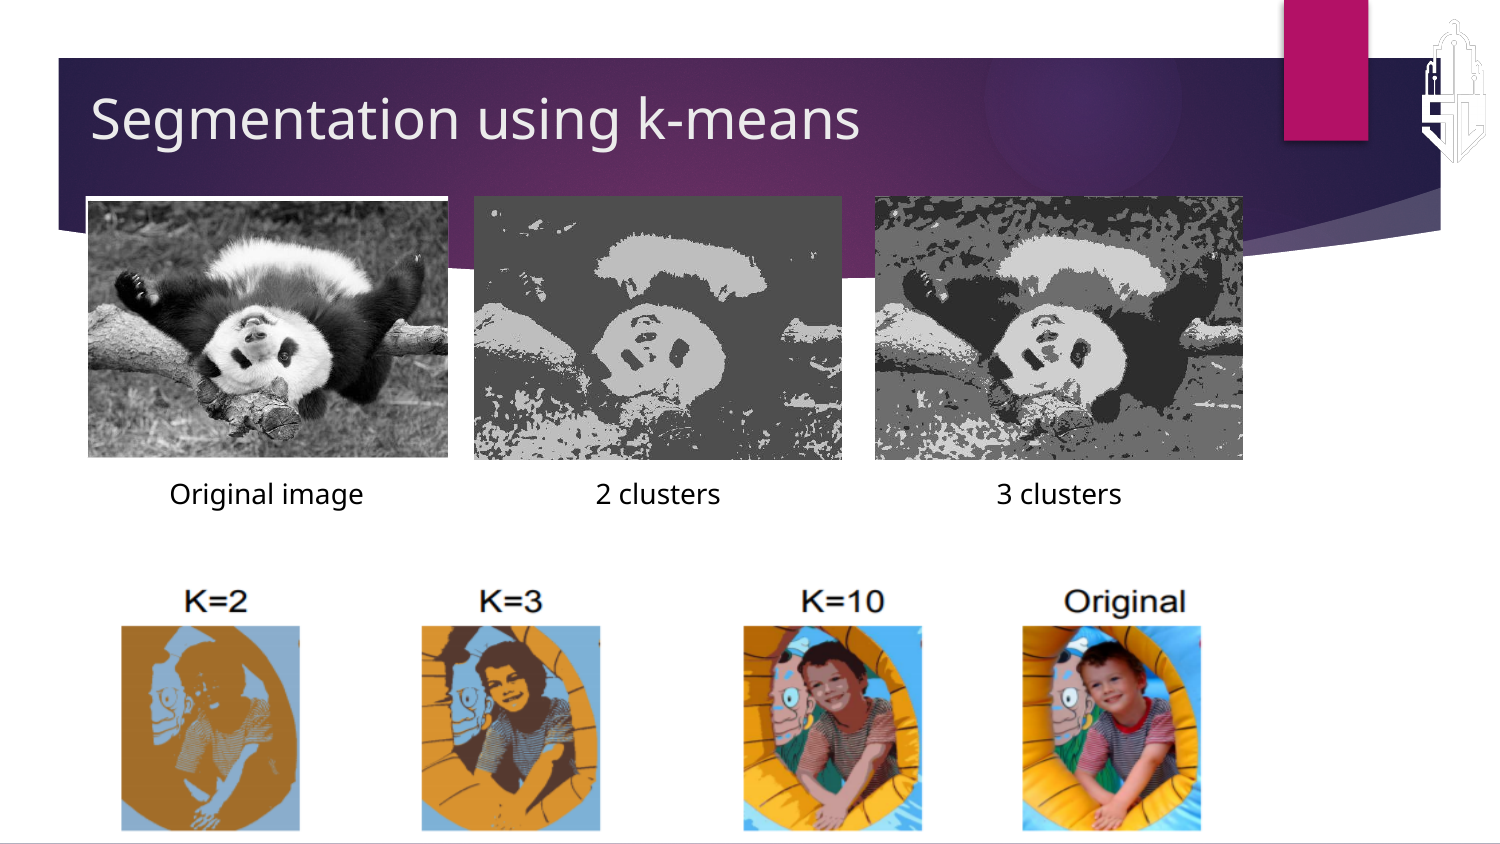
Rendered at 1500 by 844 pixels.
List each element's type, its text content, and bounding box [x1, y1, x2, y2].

picture [80, 545, 1257, 834]
title Segmentation using k-means [75, 46, 1088, 188]
text_box 2 clusters [573, 469, 744, 518]
picture [474, 196, 843, 460]
picture [1422, 19, 1486, 163]
text_box 3 clusters [974, 469, 1145, 518]
picture [875, 196, 1244, 460]
picture [85, 196, 449, 460]
text_box Original image [144, 469, 389, 518]
